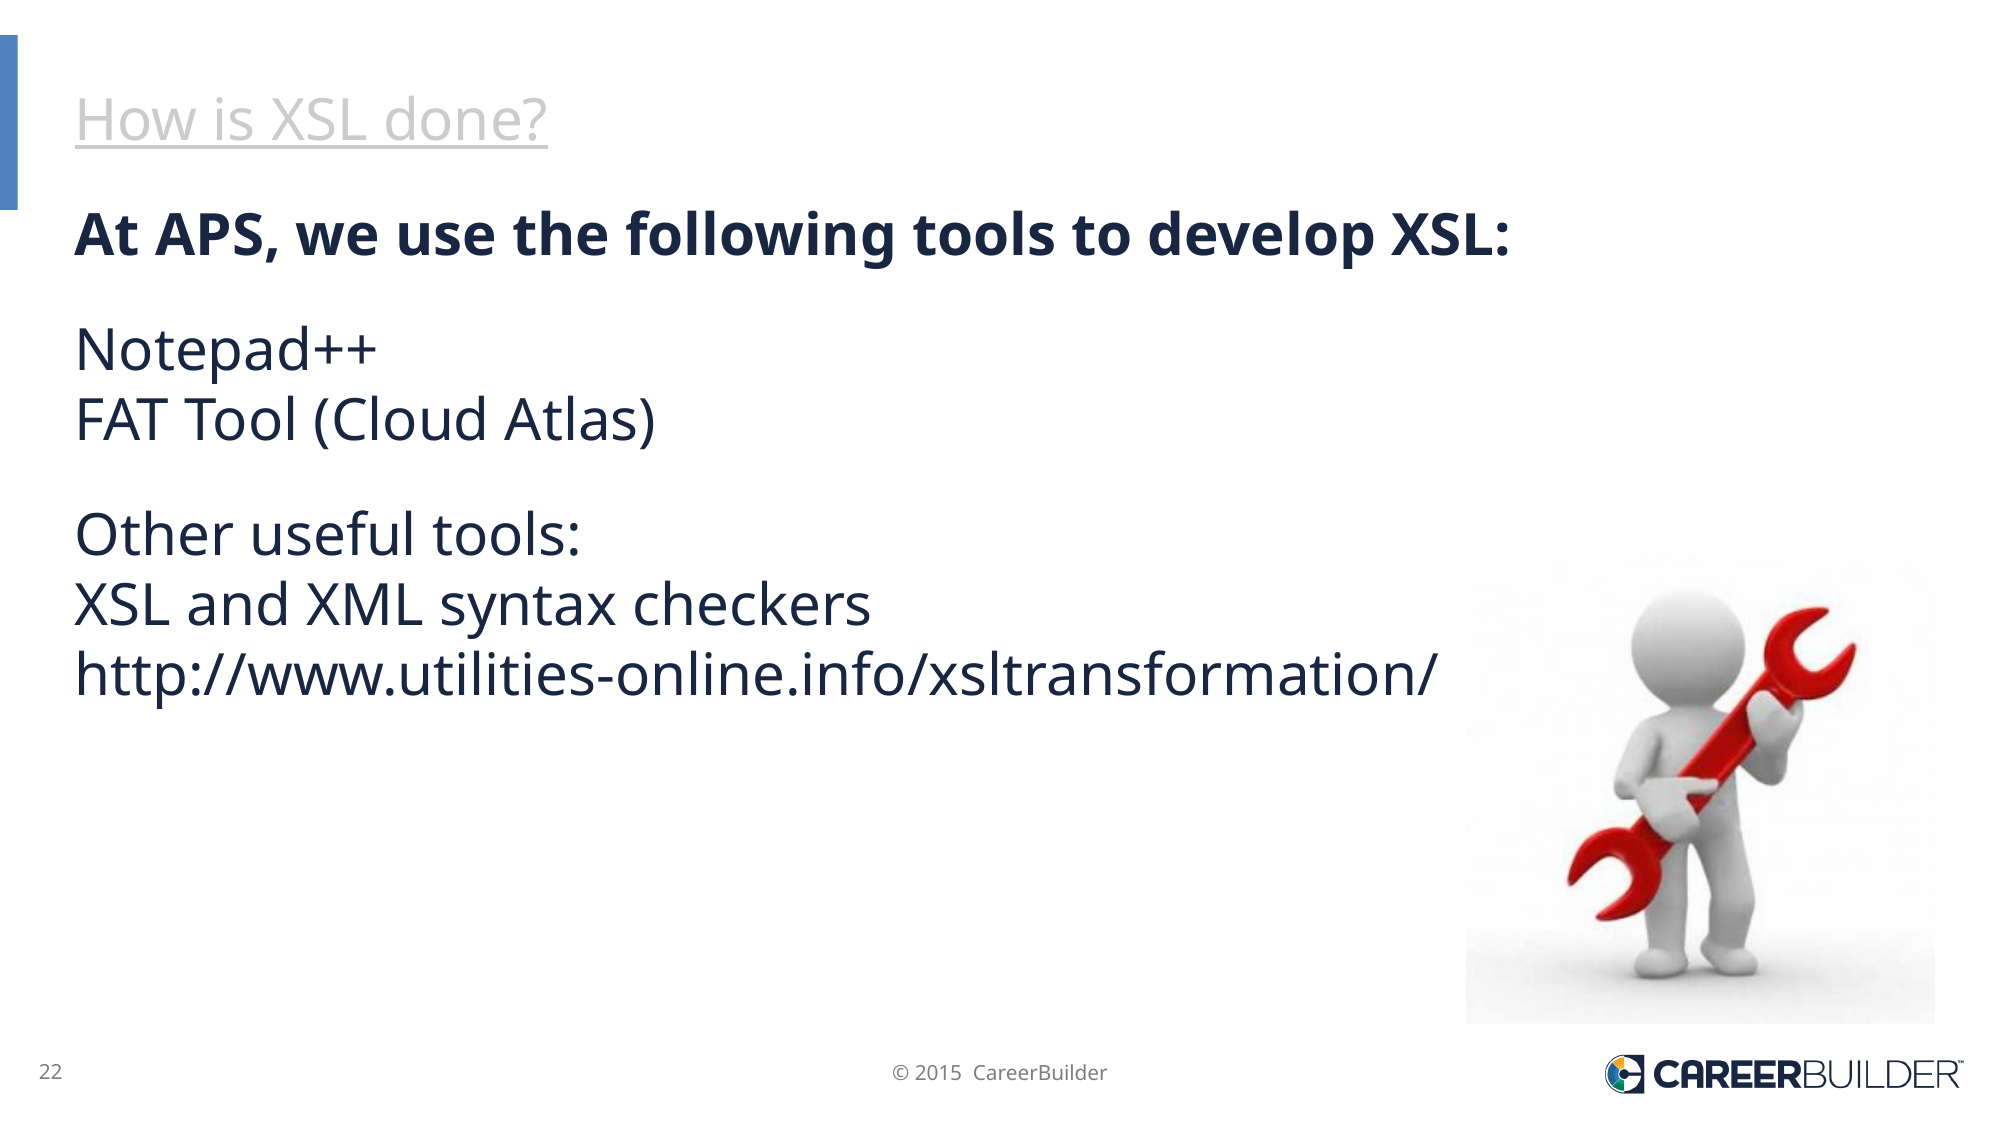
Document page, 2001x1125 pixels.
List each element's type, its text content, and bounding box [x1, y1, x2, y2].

picture [1466, 554, 1936, 1024]
picture [1935, 1048, 1970, 1101]
text_box 22 [24, 1042, 60, 1103]
text_box How is XSL done? At APS, we use the following tools to develop XSL: Notepad++ FAT Tool (Cloud Atlas) Other useful tools: XSL and XML syntax checkers http://www.utilities-online.info/xsltransformation/ [60, 75, 1935, 1125]
